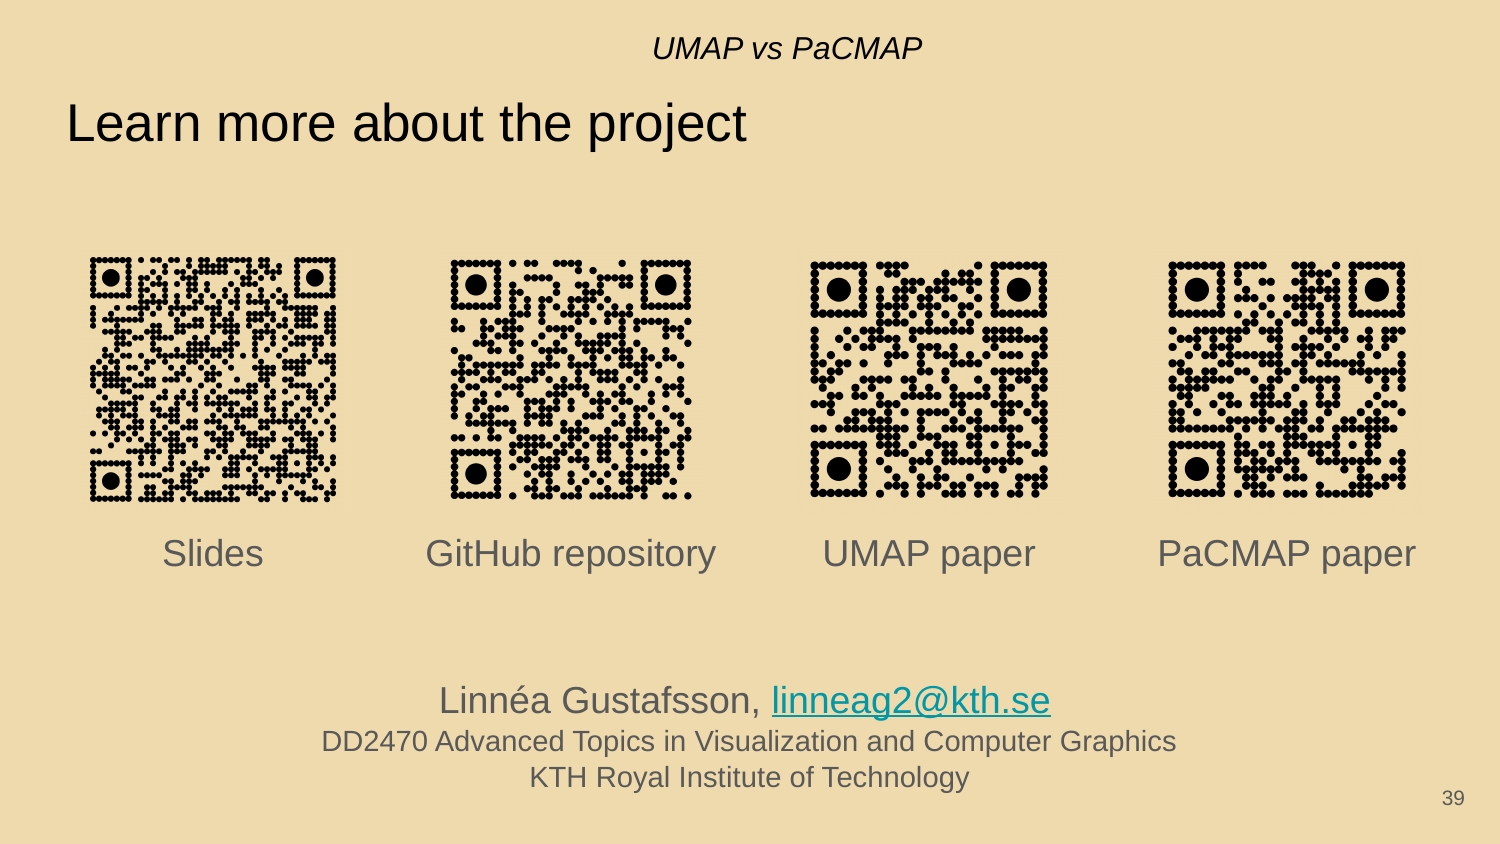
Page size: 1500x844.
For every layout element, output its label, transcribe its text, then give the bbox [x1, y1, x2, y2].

text_box GitHub repository [409, 513, 733, 564]
title Learn more about the project [51, 94, 1449, 167]
picture [436, 244, 706, 514]
text_box UMAP paper [803, 522, 1055, 564]
picture [78, 244, 348, 514]
picture [1152, 244, 1422, 514]
slide_number ‹#› [1389, 764, 1480, 830]
picture [794, 244, 1064, 514]
text_box PaCMAP paper [1141, 513, 1433, 564]
text_box Slides [78, 521, 348, 564]
text_box Linnéa Gustafsson, linneag2@kth.se DD2470 Advanced Topics in Visualization and Computer Graphics KTH Royal Institute of Technology [51, 660, 1449, 844]
title UMAP vs PaCMAP [51, 0, 1449, 94]
